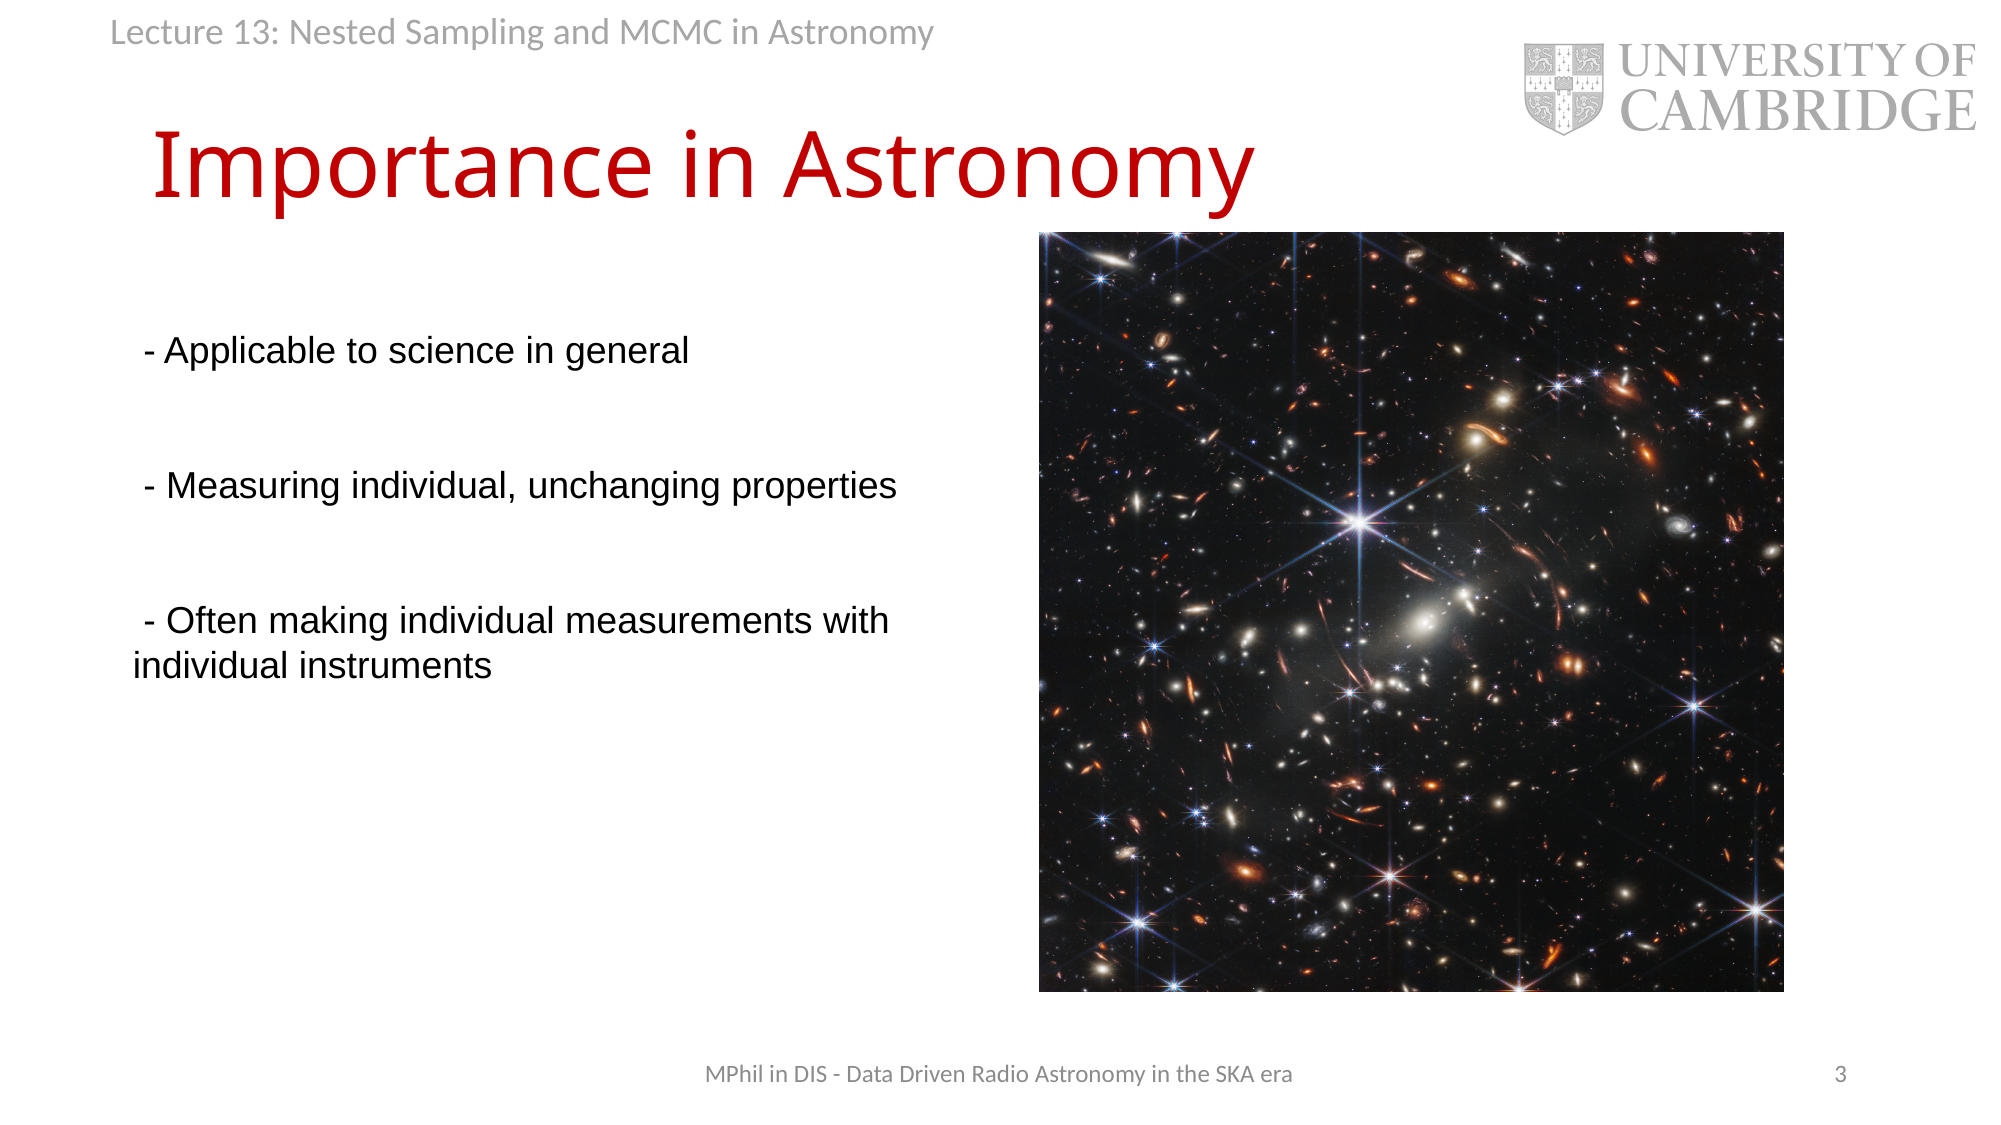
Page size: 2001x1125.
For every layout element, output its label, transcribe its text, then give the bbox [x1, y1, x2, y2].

text_box - Applicable to science in general - Measuring individual, unchanging properties - Often making individual measurements with individual instruments [118, 318, 981, 670]
text_box MPhil in DIS - Data Driven Radio Astronomy in the SKA era [662, 1042, 1337, 1103]
picture [1039, 0, 2001, 993]
text_box Importance in Astronomy [137, 59, 1862, 277]
text_box 1 [1412, 1042, 1862, 1103]
